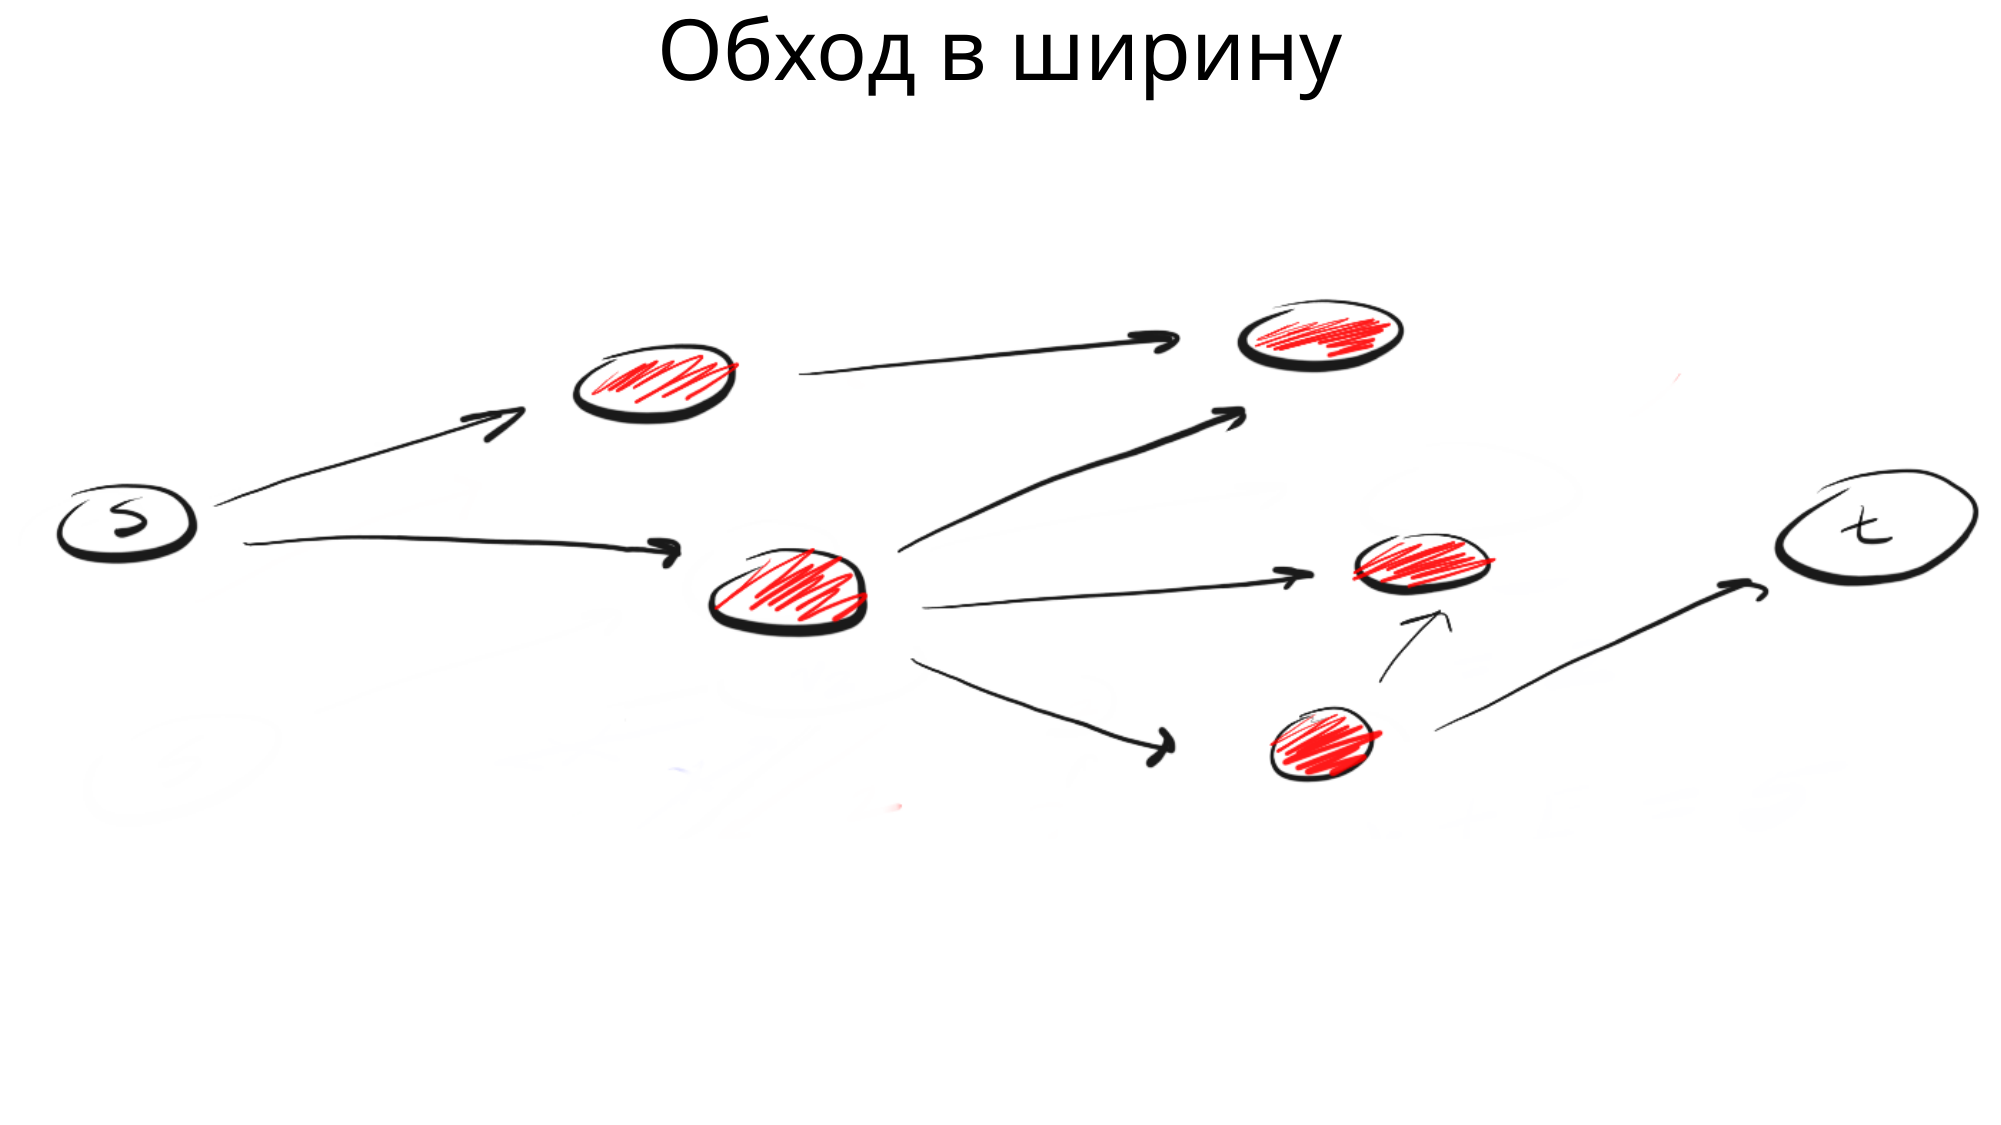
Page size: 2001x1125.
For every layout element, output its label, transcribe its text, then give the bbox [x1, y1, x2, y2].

title Обход в ширину [0, 0, 2000, 107]
picture [0, 285, 2000, 839]
